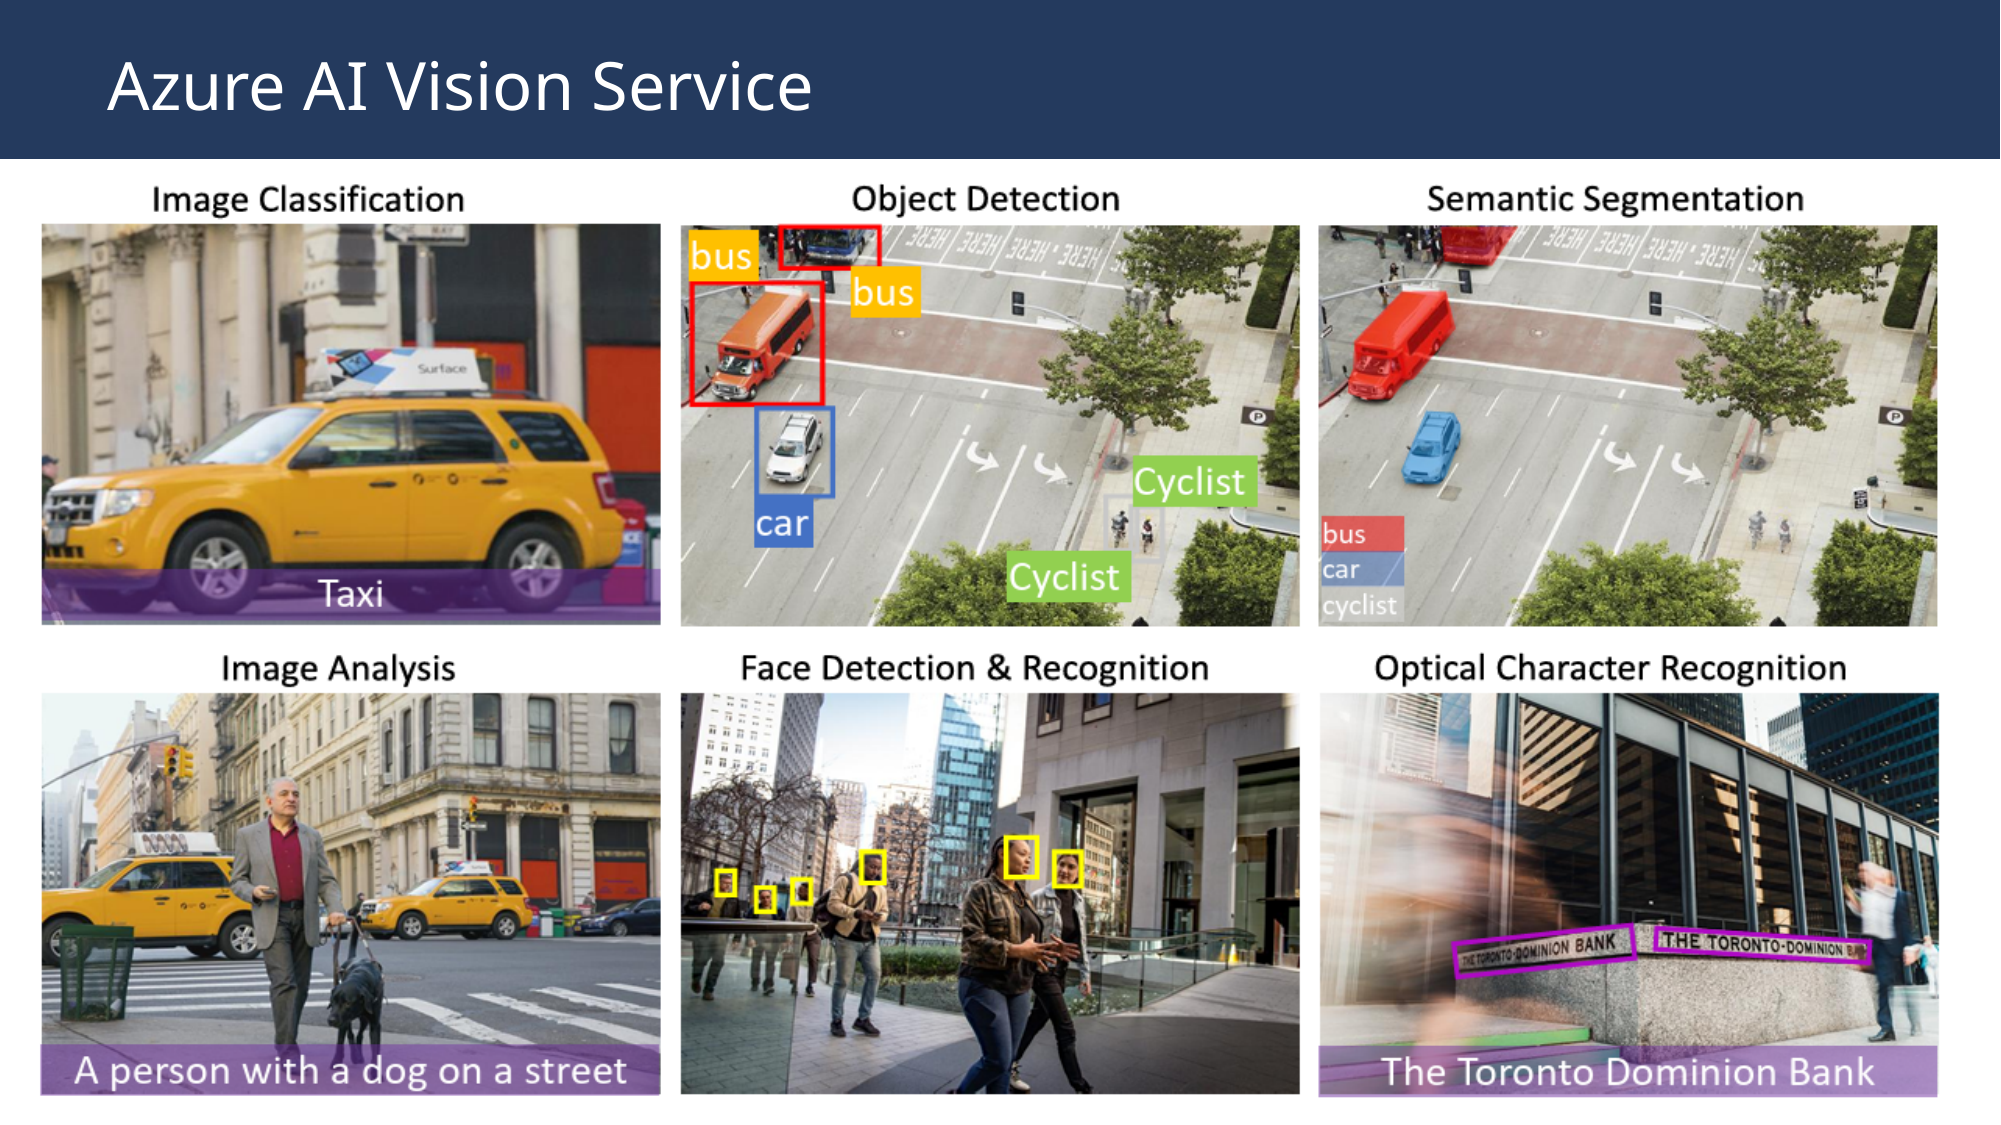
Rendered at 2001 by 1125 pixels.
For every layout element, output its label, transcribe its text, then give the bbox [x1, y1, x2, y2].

title Azure AI Vision Service [107, 52, 1893, 129]
picture [0, 159, 2000, 1102]
